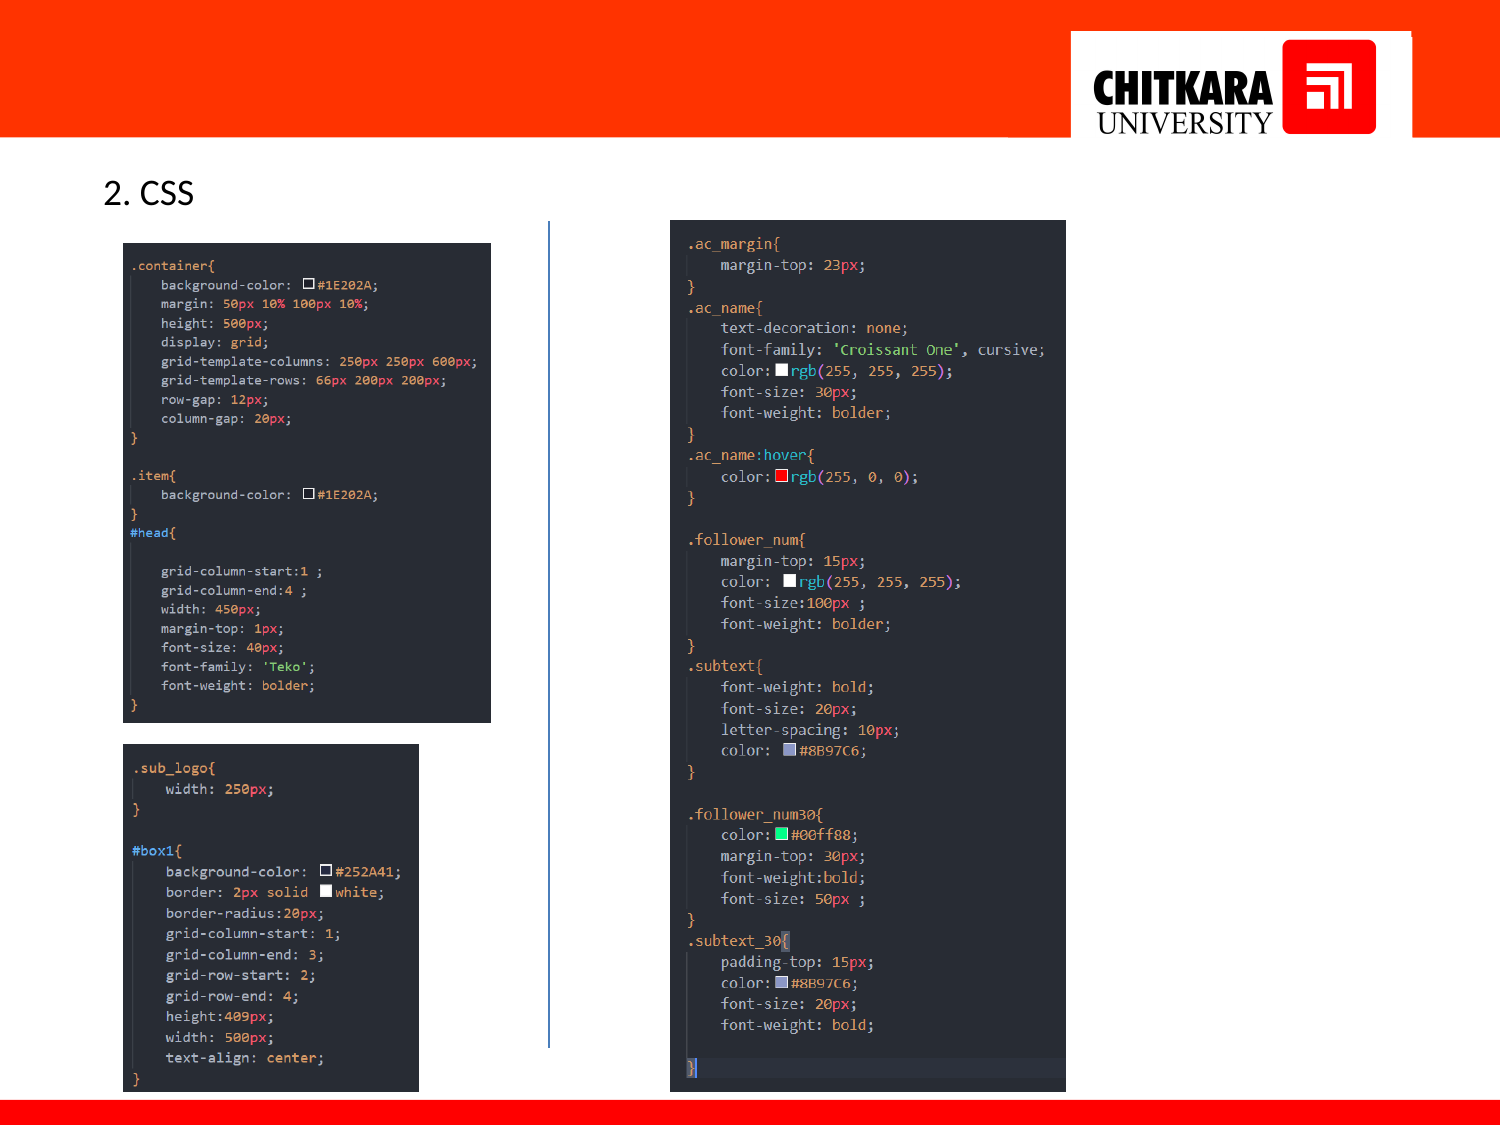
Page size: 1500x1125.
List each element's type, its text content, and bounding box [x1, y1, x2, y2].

picture [123, 243, 491, 723]
picture [1074, 37, 1391, 138]
text_box 2. CSS [88, 160, 231, 221]
picture [123, 744, 420, 1093]
picture [670, 219, 1066, 1093]
